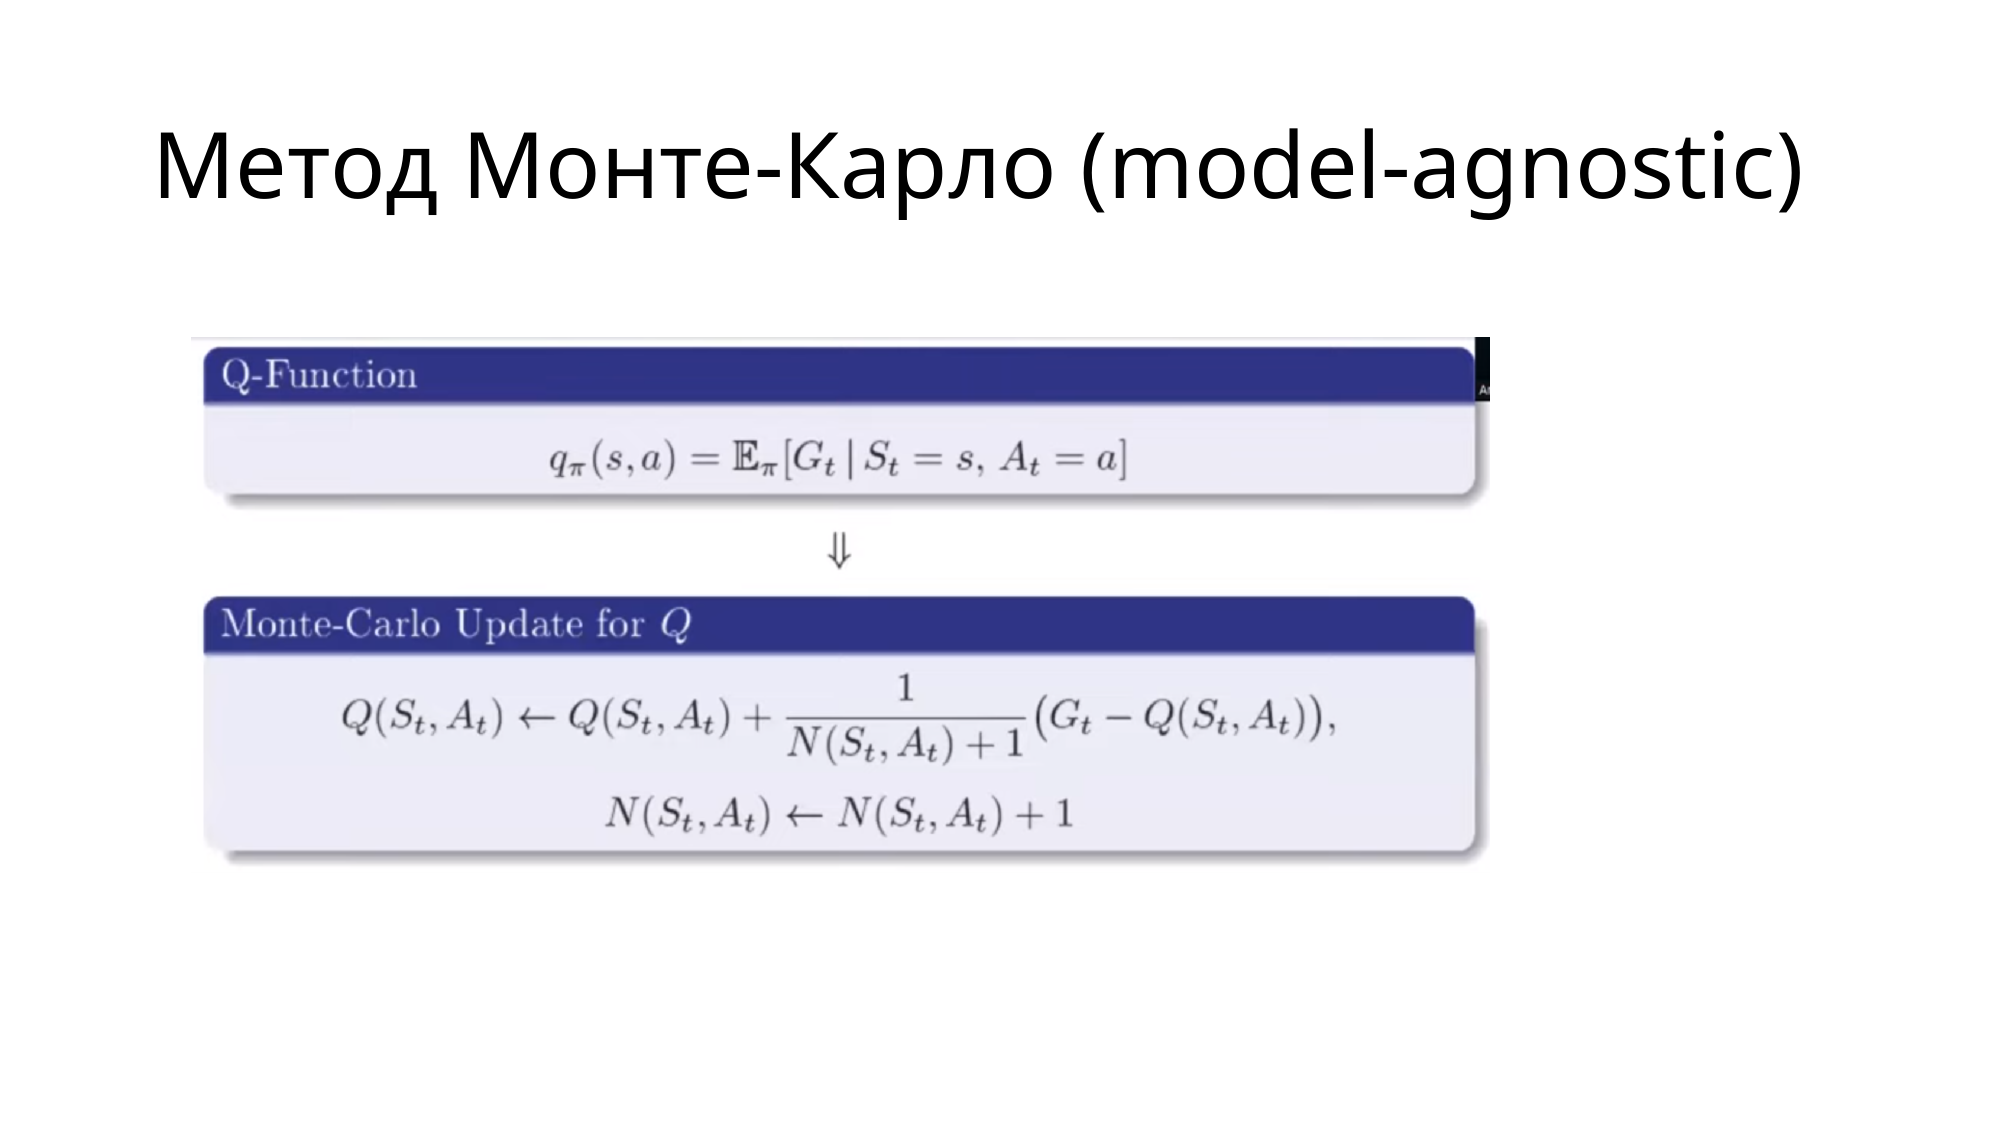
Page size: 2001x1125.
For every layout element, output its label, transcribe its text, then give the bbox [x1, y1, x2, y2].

title Метод Монте-Карло (model-agnostic) [137, 59, 1863, 278]
picture [191, 337, 1490, 874]
